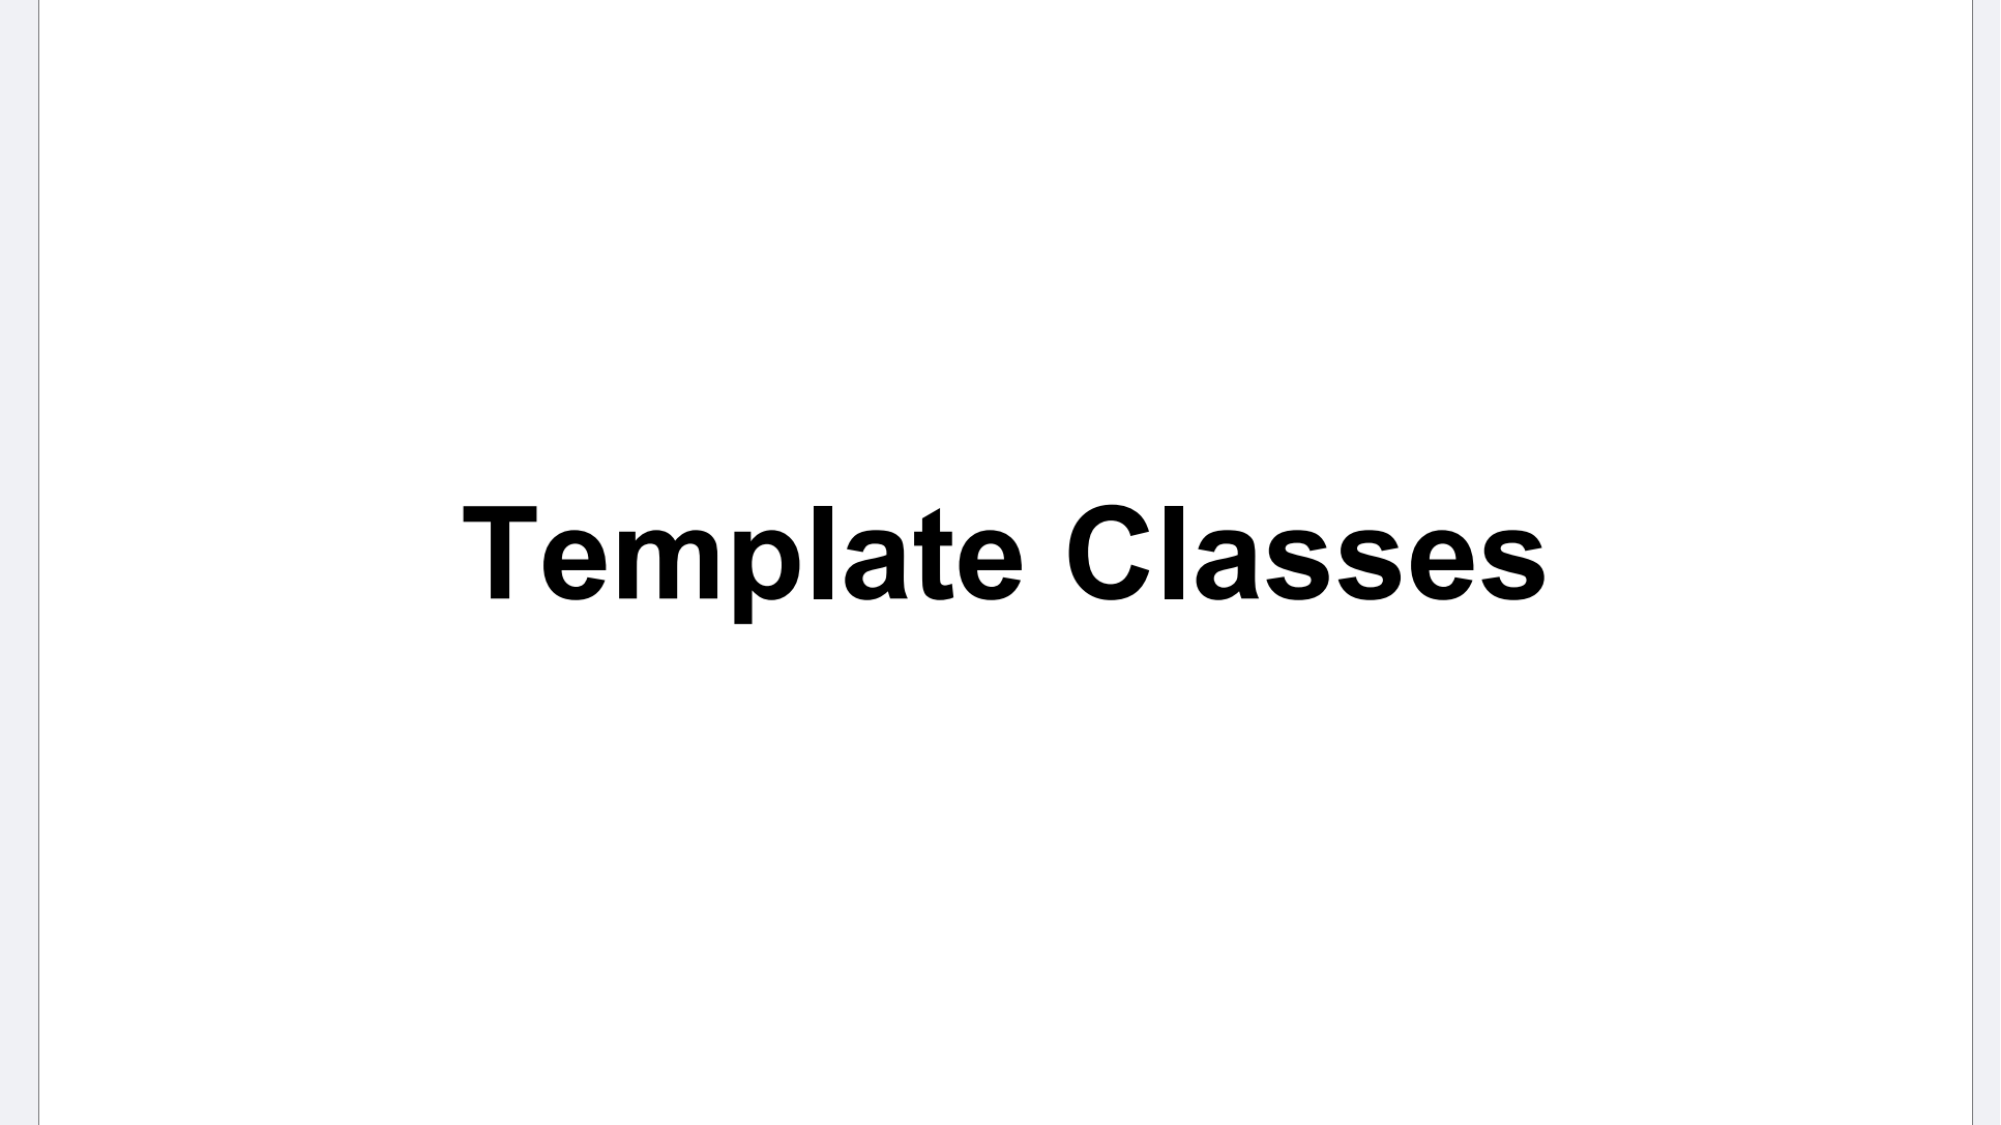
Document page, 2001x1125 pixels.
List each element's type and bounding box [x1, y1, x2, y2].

list [0, 0, 2000, 1125]
